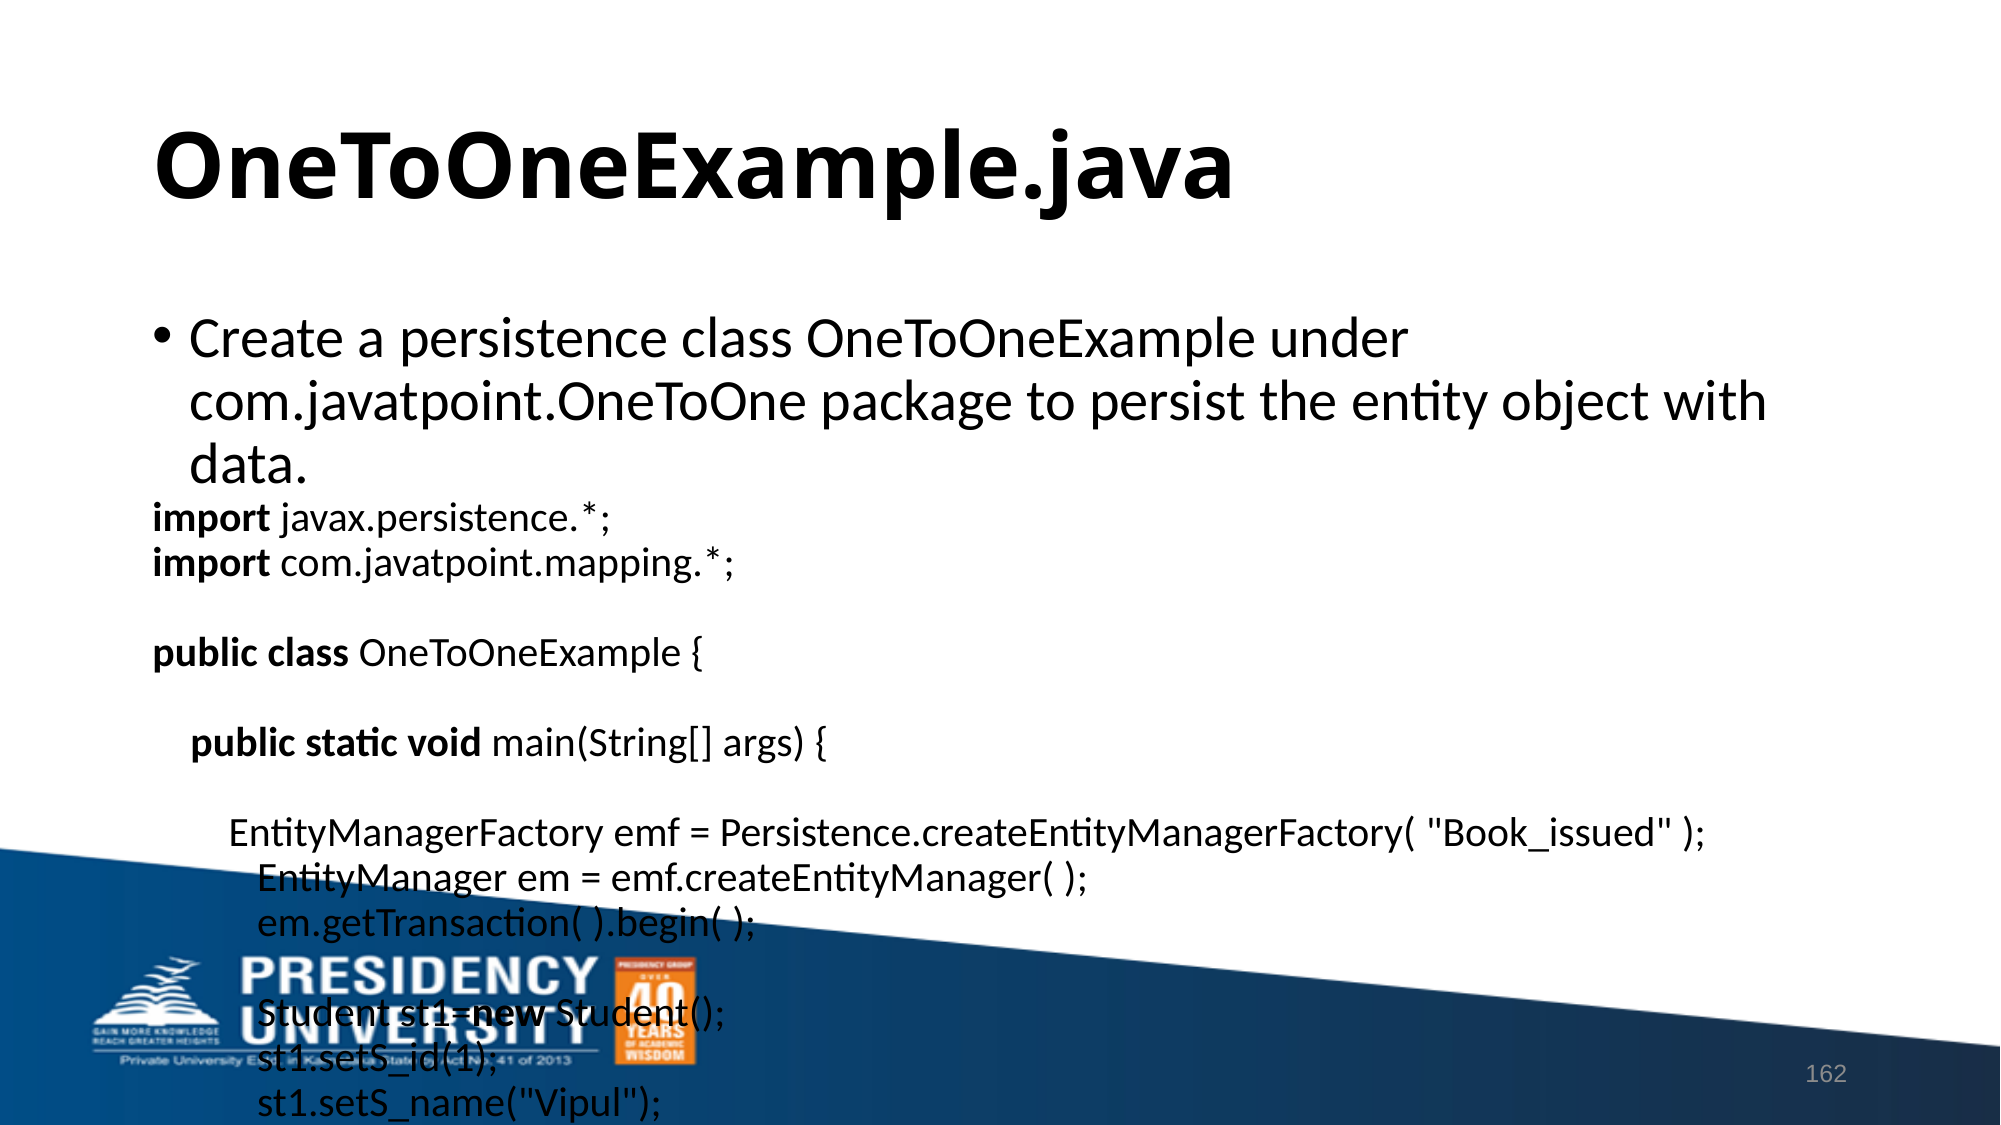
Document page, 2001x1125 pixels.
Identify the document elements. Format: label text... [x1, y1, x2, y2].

slide_number 162 [1412, 1042, 1863, 1103]
title OneToOneExample.java [137, 59, 1863, 278]
list Create a persistence class OneToOneExample under com.javatpoint.OneToOne package to persist the entity object with data. import javax.persistence.*; import com.javatpoint.mapping.*; public class OneToOneExample { public static void main(String[] args) { EntityManagerFactory emf = Persistence.createEntityManagerFactory( "Book_issued" ); EntityManager em = emf.createEntityManager( ); em.getTransaction( ).begin( ); Student st1=new Student(); st1.setS_id(1); st1.setS_name("Vipul"); Student st2=new Student(); st2.setS_id(2); st2.setS_name("Vimal"); em.persist(st1); em.persist(st2); Library lib1=new Library(); lib1.setB_id(101); lib1.setB_name("Data Structure"); lib1.setStud(st1); Library lib2=new Library(); lib2.setB_id(102); lib2.setB_name("DBMS"); lib2.setStud(st2); em.persist(lib1); em.persist(lib2); em.getTransaction().commit(); em.close(); emf.close(); } } [137, 299, 1863, 1014]
picture [0, 845, 2000, 1125]
